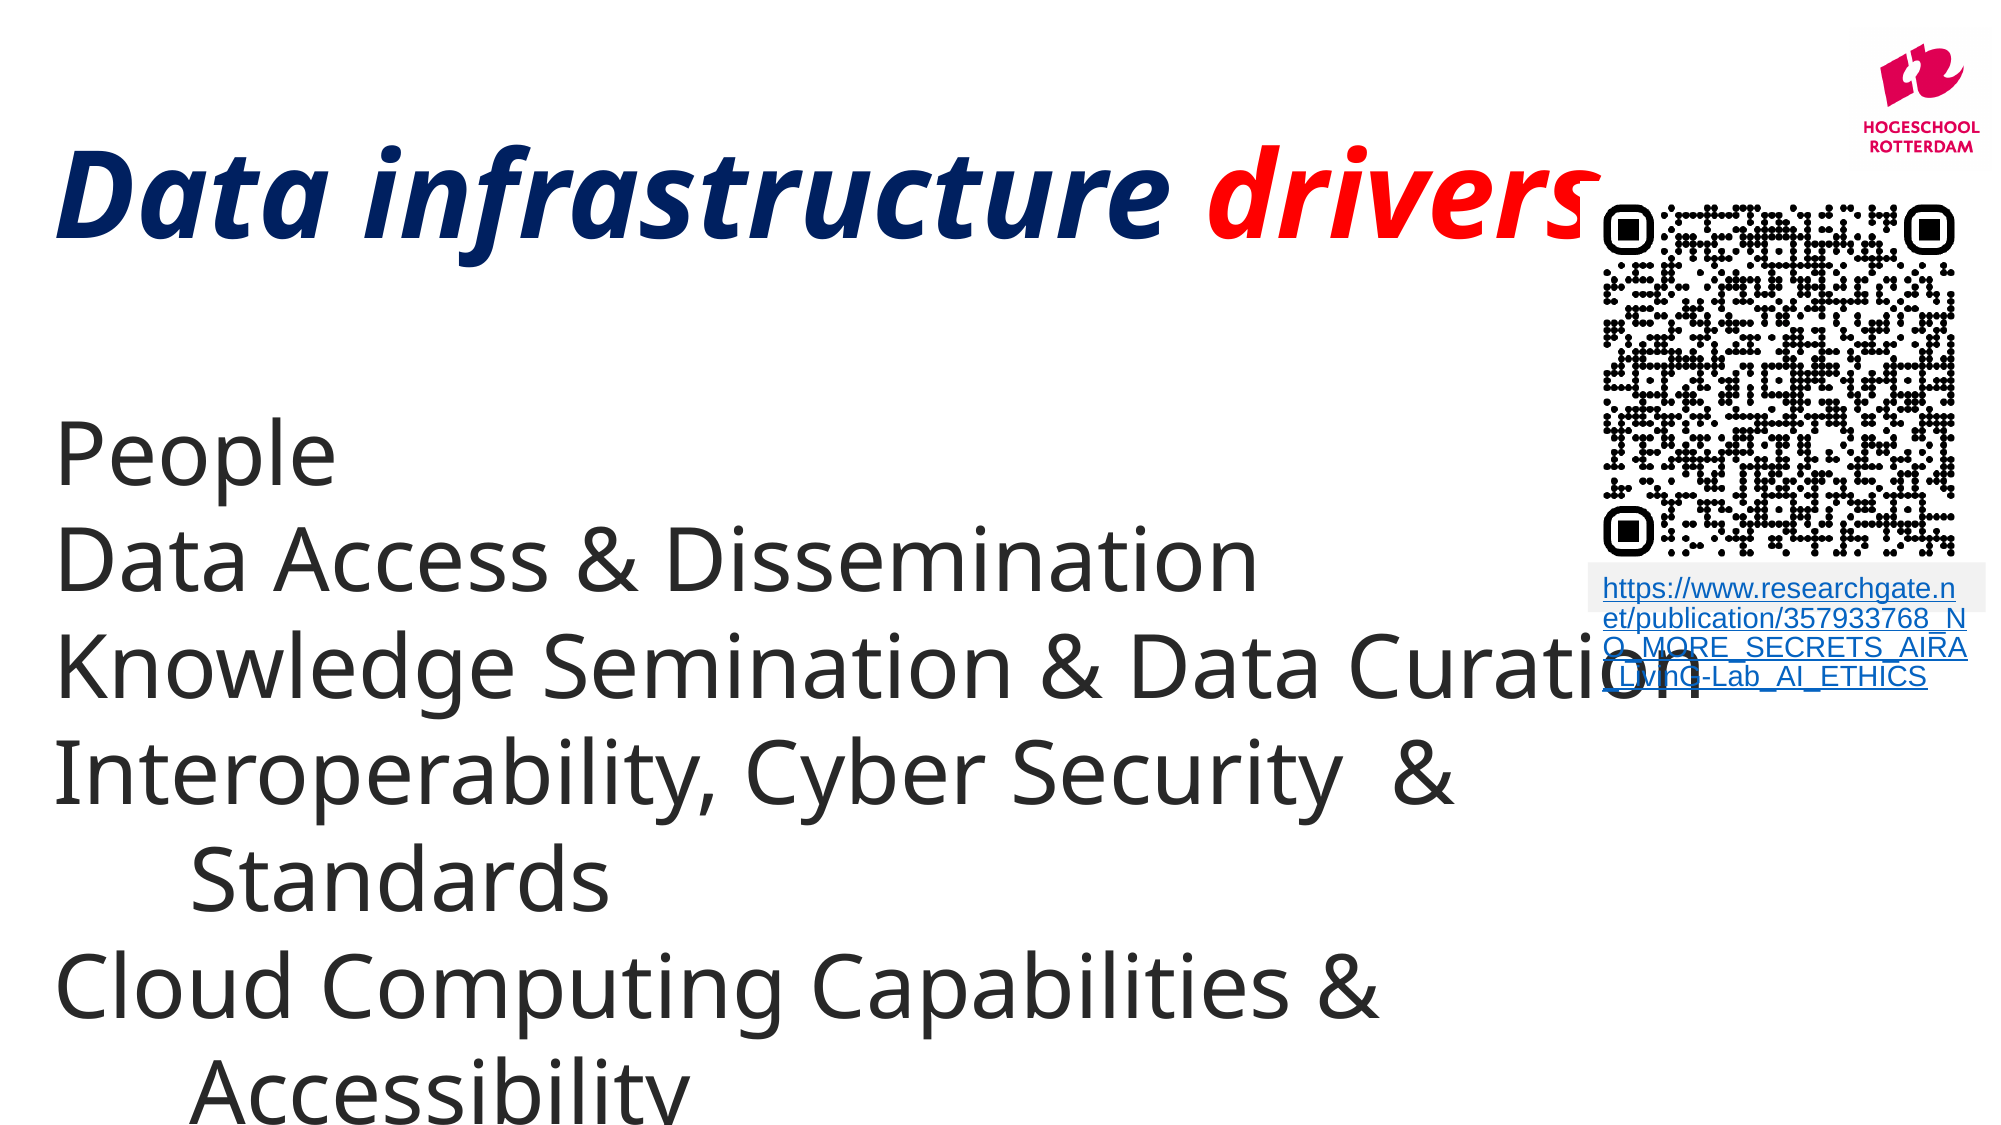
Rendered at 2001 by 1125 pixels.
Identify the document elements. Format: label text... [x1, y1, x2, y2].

text_box Data infrastructure drivers People Data Access & Dissemination Knowledge Semination & Data Curation Interoperability, Cyber Security & Standards Cloud Computing Capabilities & Accessibility [38, 108, 1819, 1125]
picture [1849, 27, 1992, 171]
text_box https://www.researchgate.net/publication/357933768_NO_MORE_SECRETS_AIRA_LivinG-Lab_AI_ETHICS [1587, 562, 1986, 613]
picture [1580, 181, 1978, 580]
